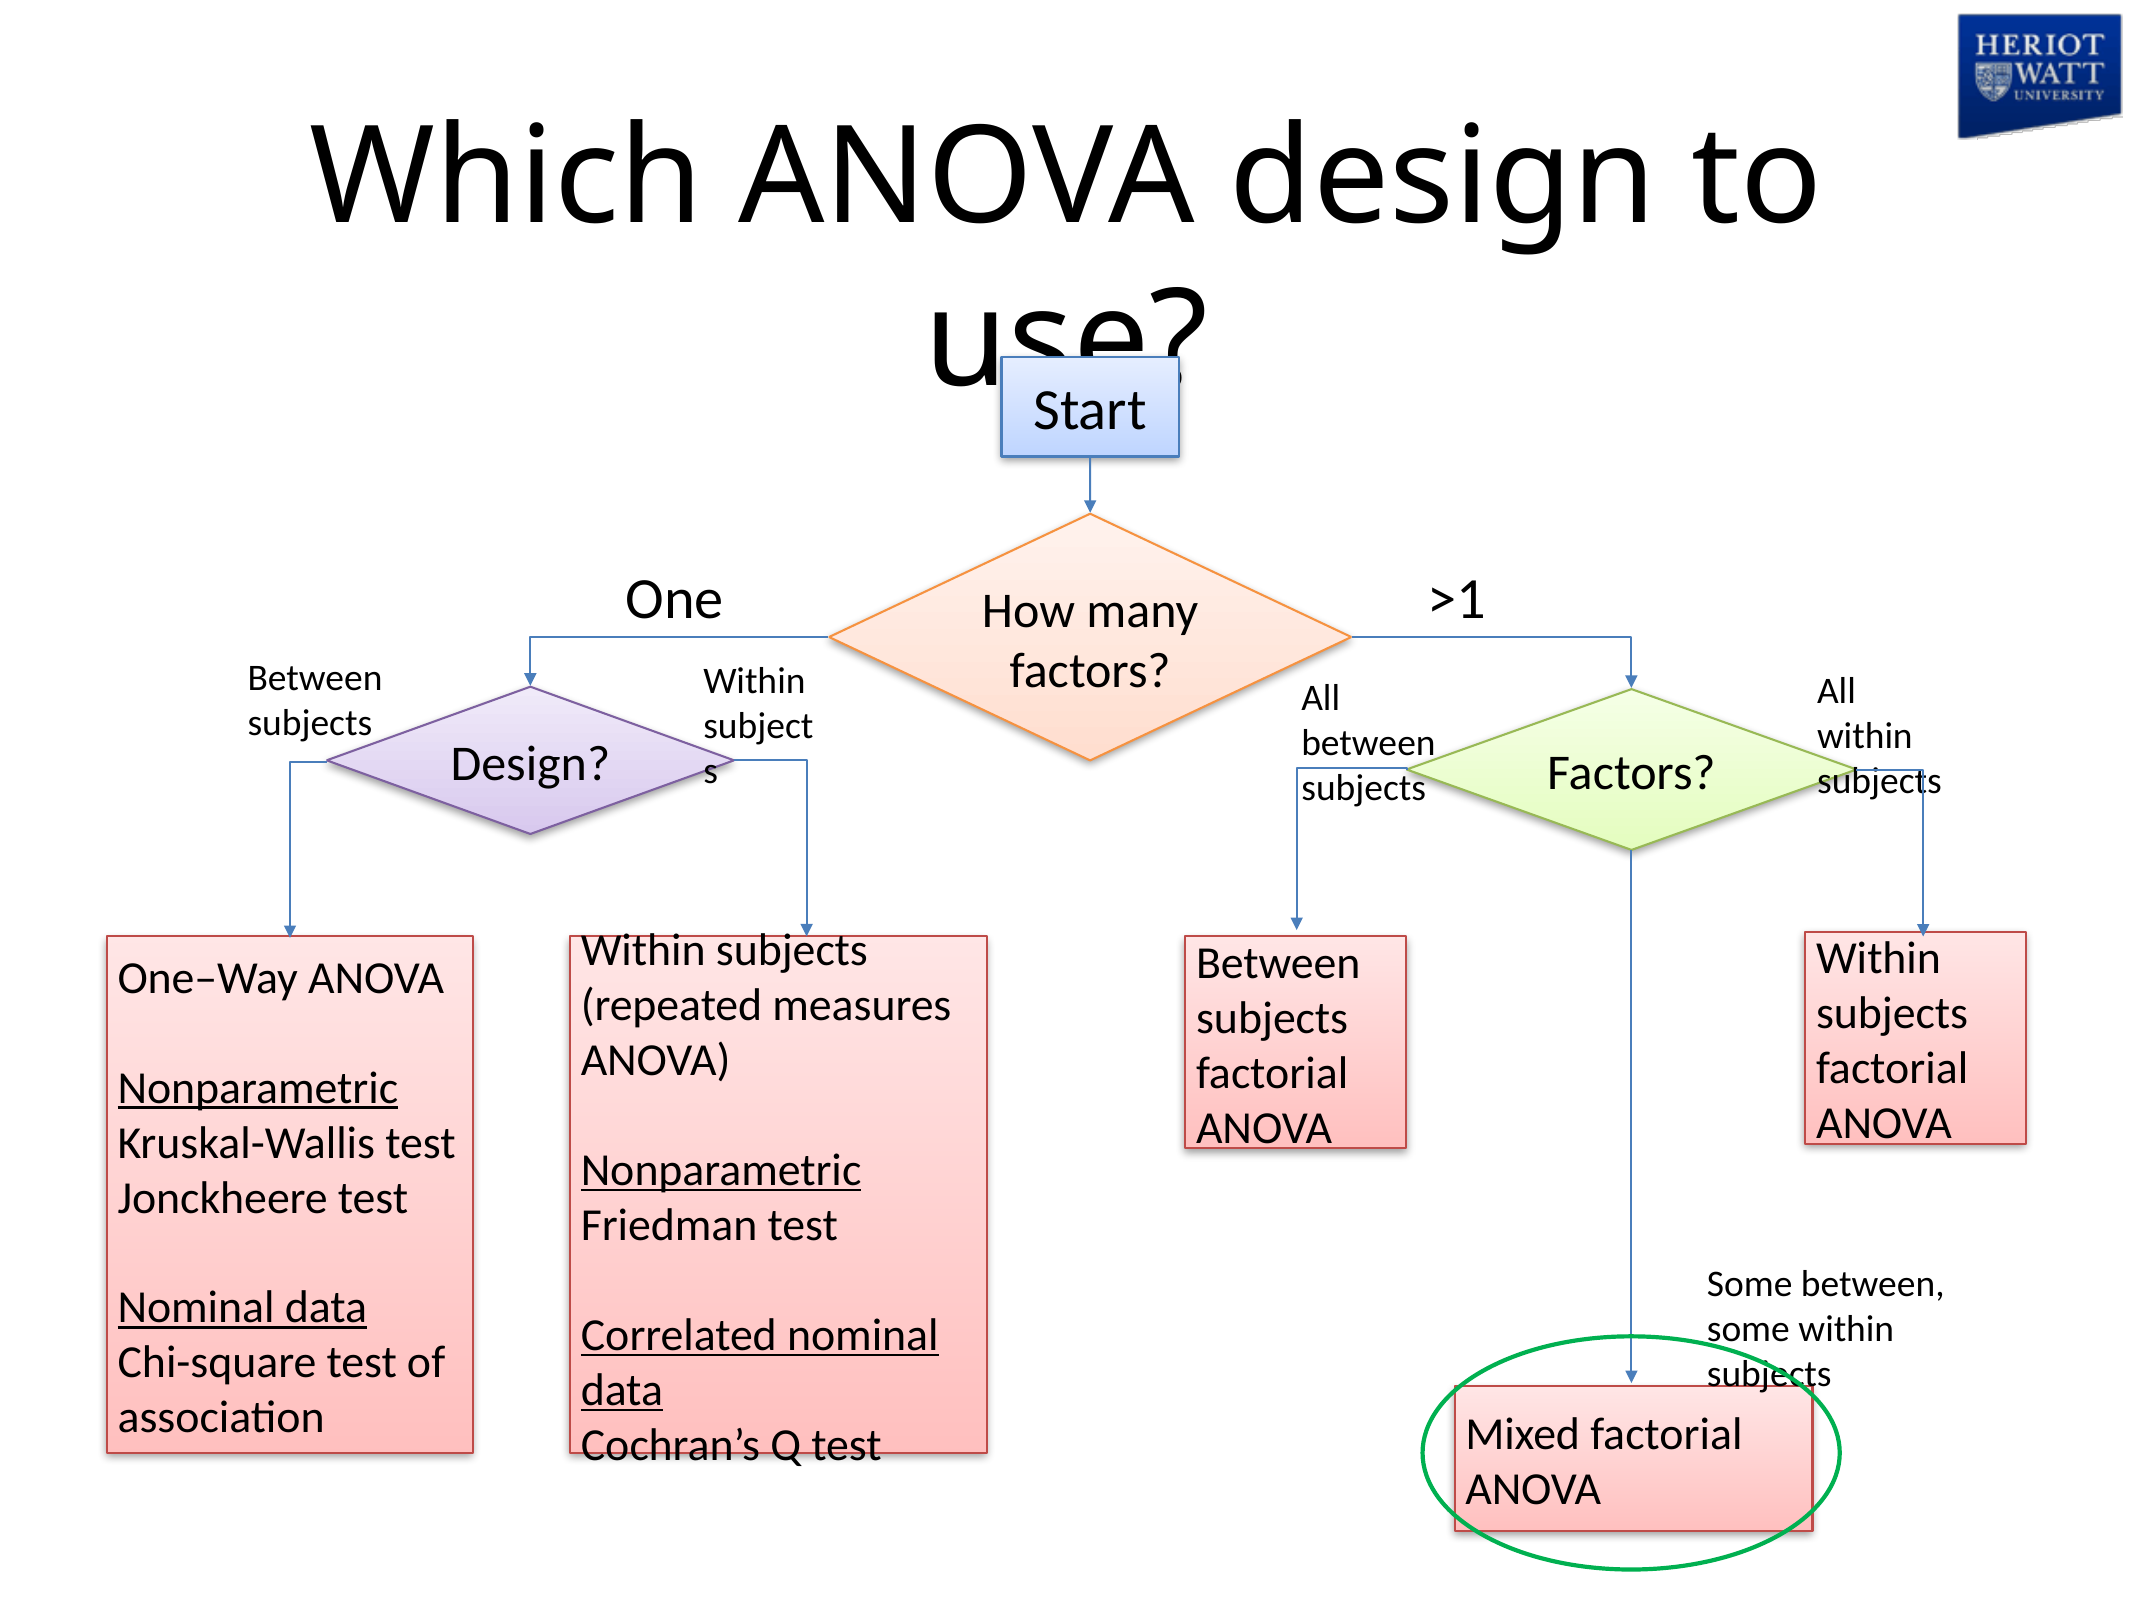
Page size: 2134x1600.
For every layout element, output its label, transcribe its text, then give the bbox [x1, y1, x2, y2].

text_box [106, 356, 2027, 1570]
title Which ANOVA design to use? [155, 72, 1978, 349]
picture [1957, 13, 2123, 140]
